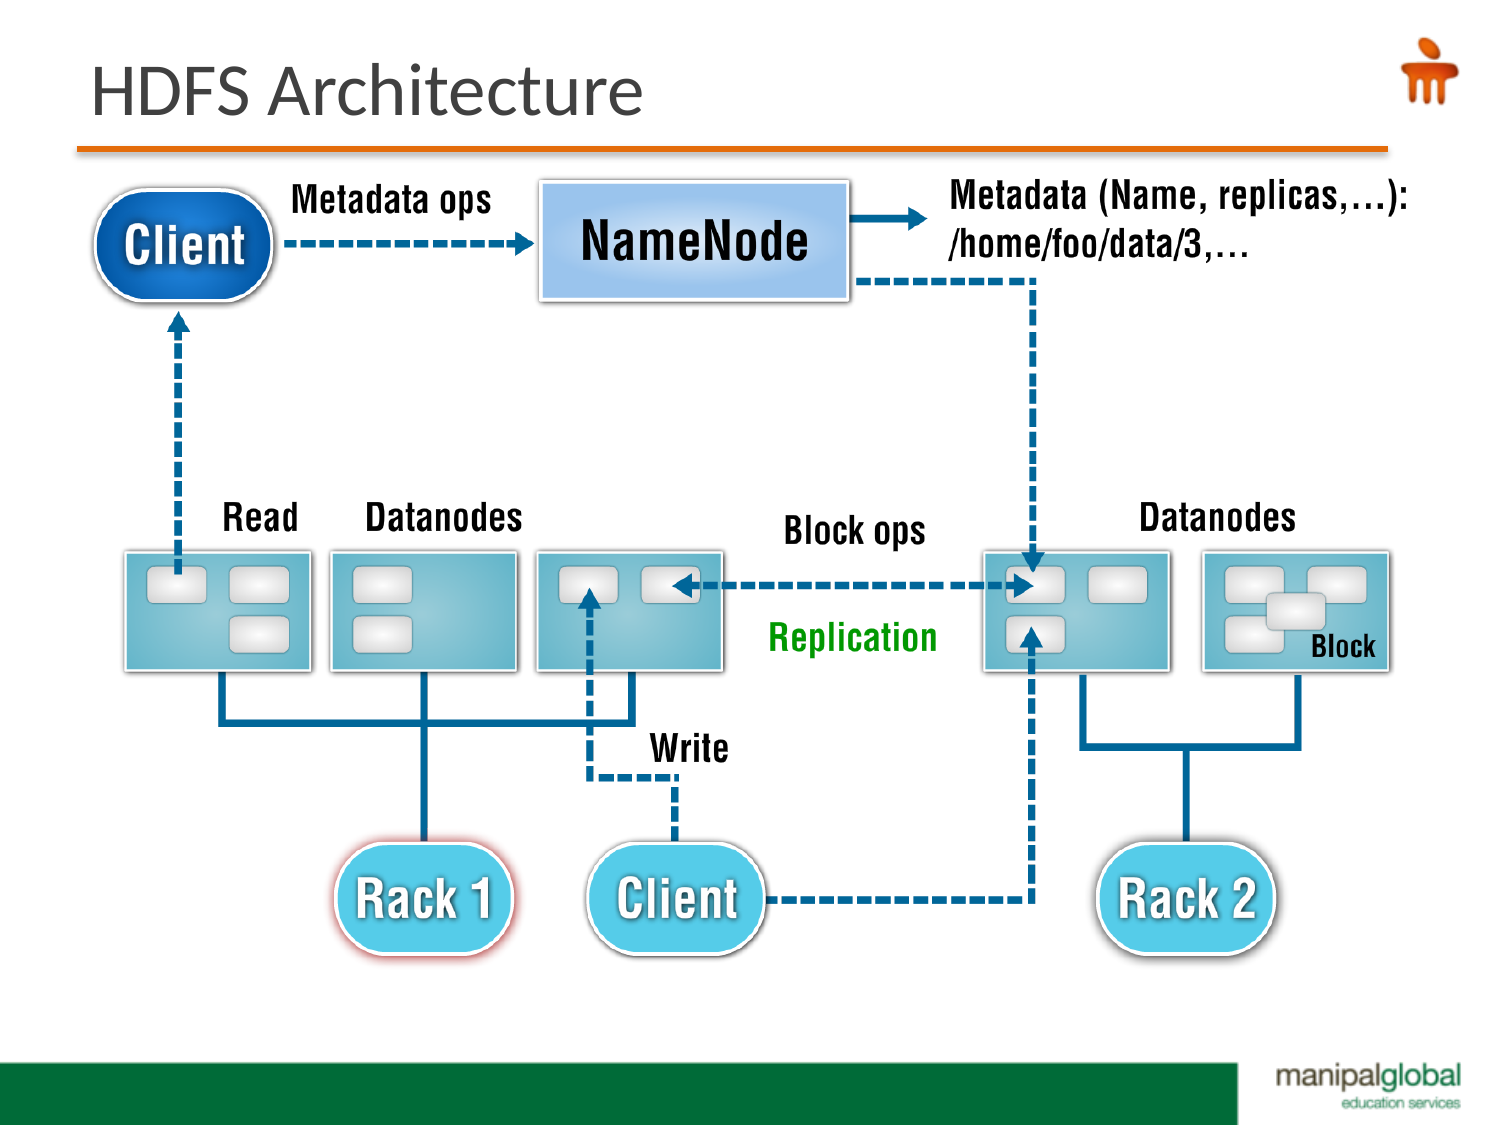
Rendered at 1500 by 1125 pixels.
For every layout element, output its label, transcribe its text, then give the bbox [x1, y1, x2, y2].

title HDFS Architecture [75, 21, 1388, 123]
picture [0, 0, 1500, 1125]
